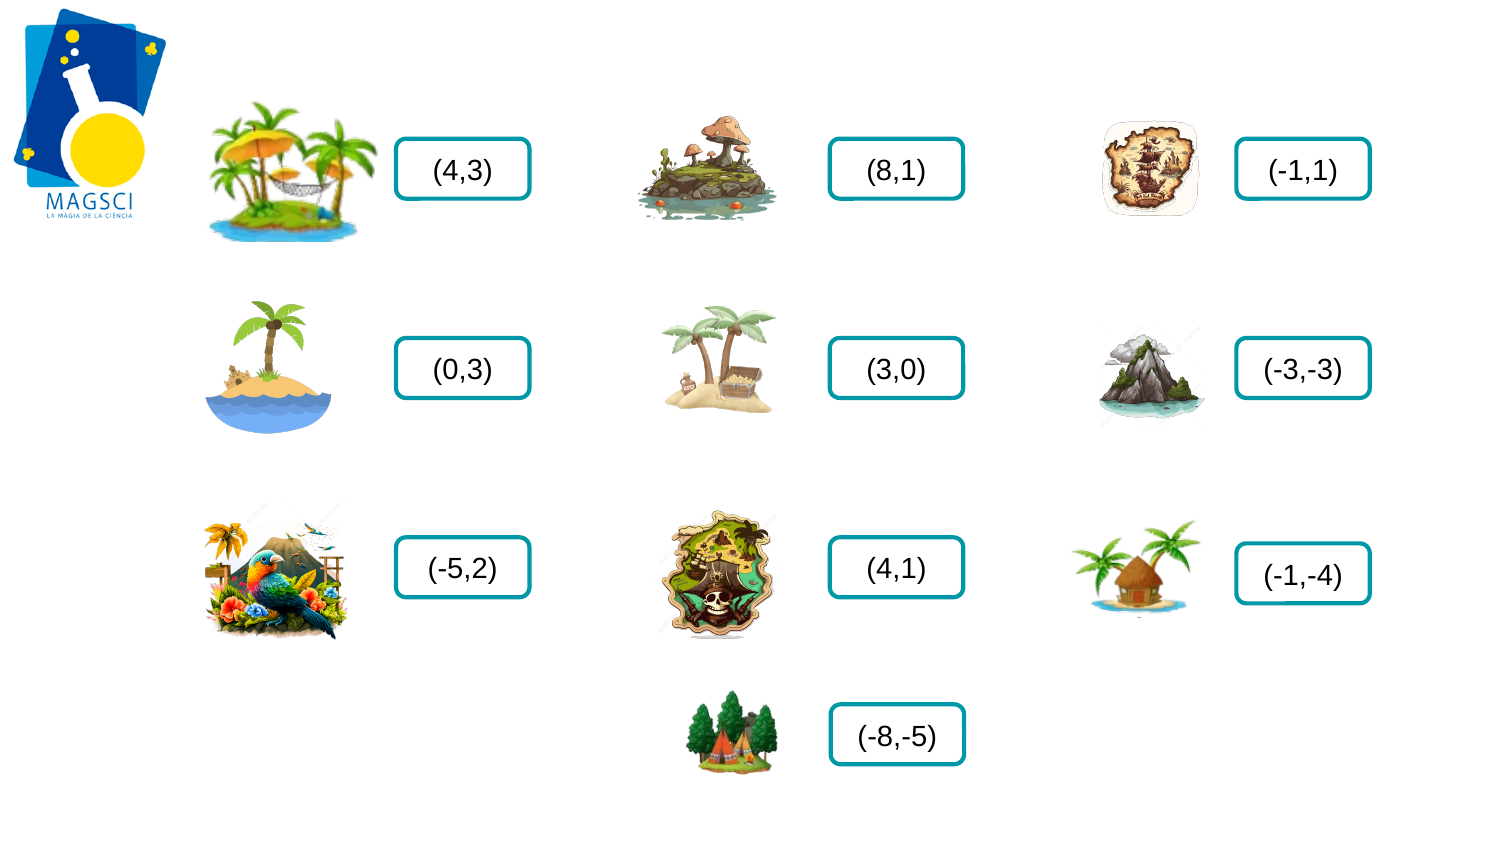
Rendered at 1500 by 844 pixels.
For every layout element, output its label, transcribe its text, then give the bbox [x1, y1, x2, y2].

picture [203, 301, 337, 435]
text_box (3,0) [827, 335, 966, 401]
text_box (-1,1) [1234, 136, 1372, 201]
text_box (0,3) [393, 335, 532, 401]
picture [203, 95, 384, 242]
text_box (-1,-4) [1234, 541, 1372, 606]
picture [0, 0, 180, 229]
picture [1065, 516, 1206, 619]
picture [1093, 319, 1208, 435]
text_box (4,3) [393, 136, 532, 201]
text_box (-5,2) [393, 535, 532, 600]
picture [661, 306, 776, 413]
text_box (-8,-5) [828, 702, 967, 767]
text_box (8,1) [827, 136, 966, 201]
text_box (4,1) [827, 535, 966, 600]
picture [634, 95, 781, 242]
text_box (-3,-3) [1234, 335, 1372, 401]
picture [650, 506, 785, 641]
picture [1100, 119, 1201, 219]
picture [674, 688, 785, 780]
picture [203, 494, 350, 641]
